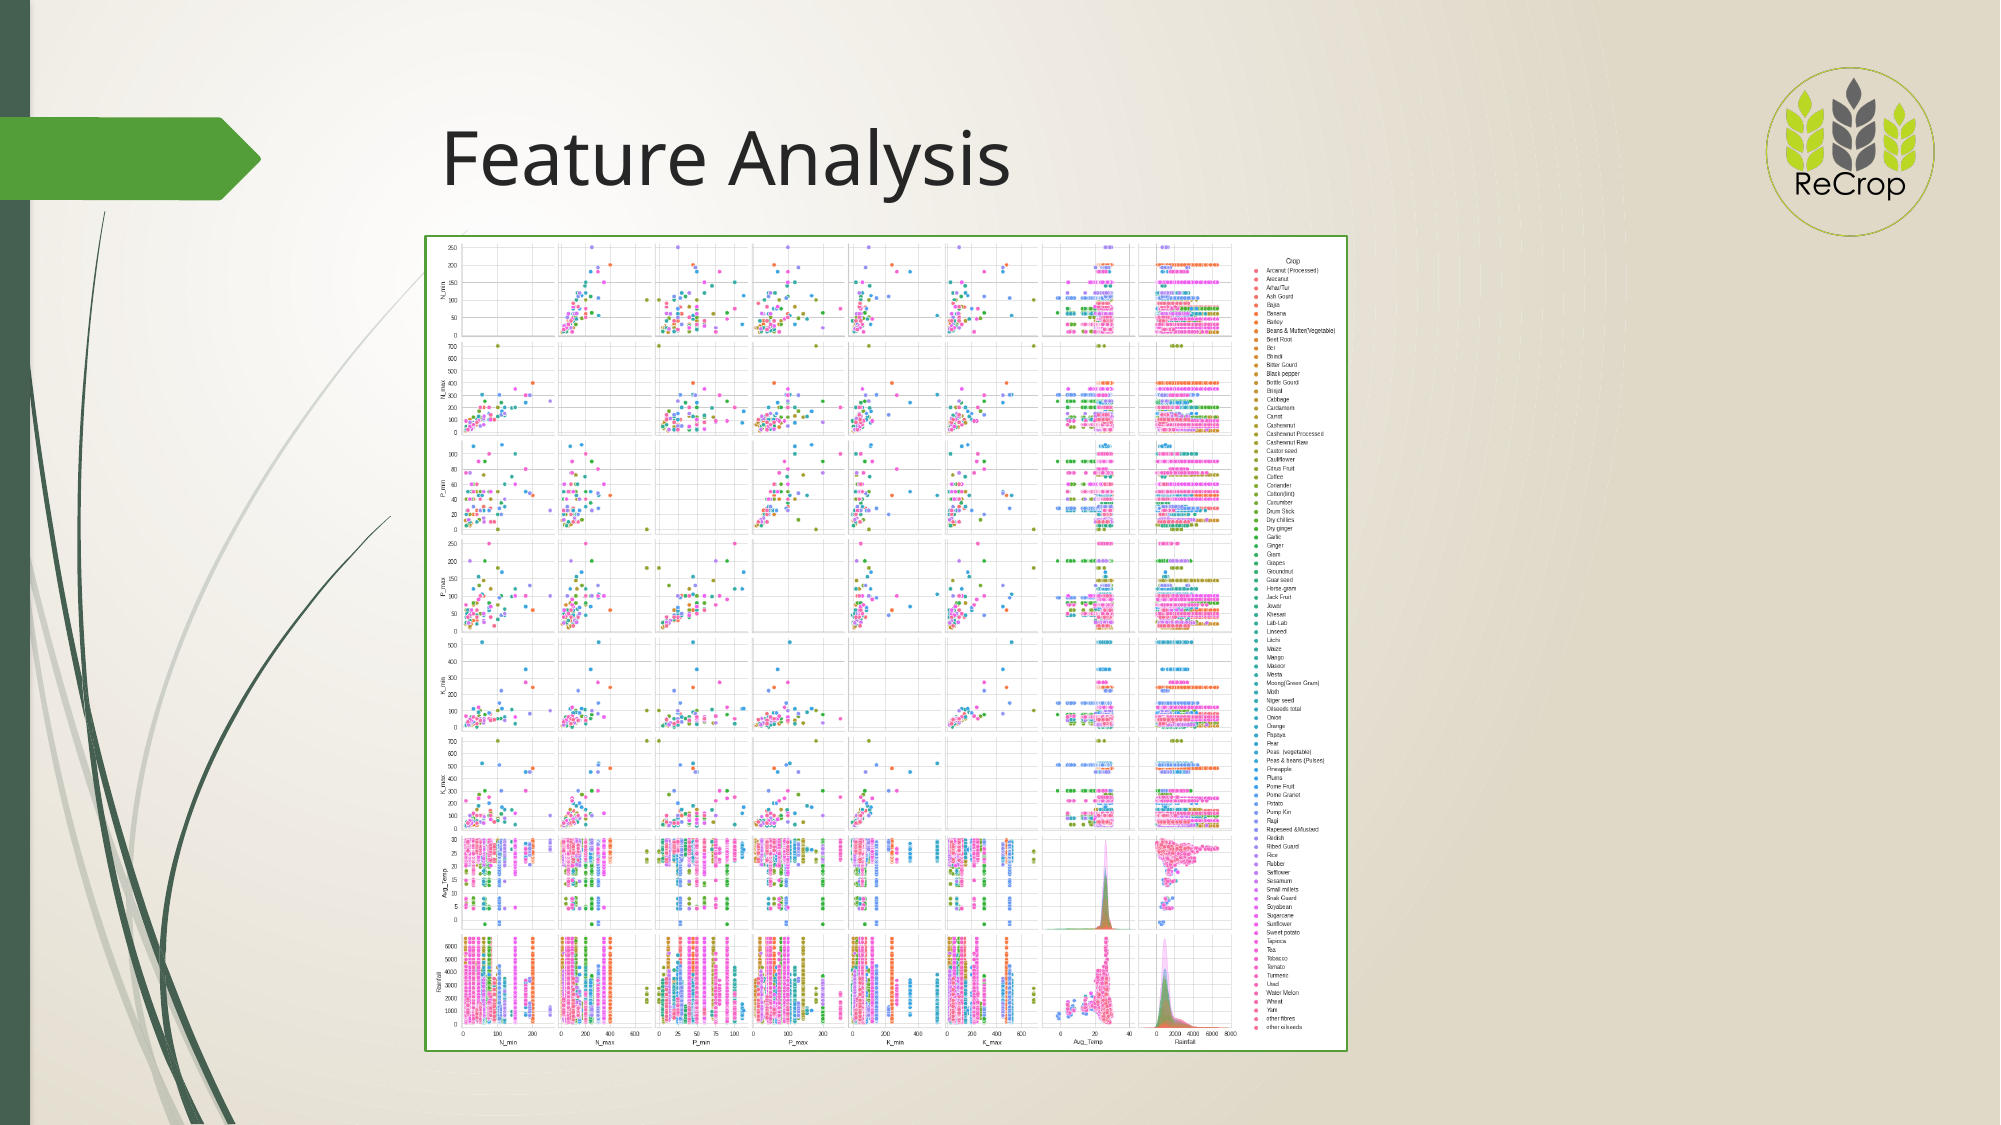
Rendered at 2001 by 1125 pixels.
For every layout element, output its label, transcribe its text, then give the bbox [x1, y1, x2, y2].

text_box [425, 235, 1348, 1052]
title Feature Analysis [425, 102, 1888, 313]
picture [1765, 58, 1935, 237]
